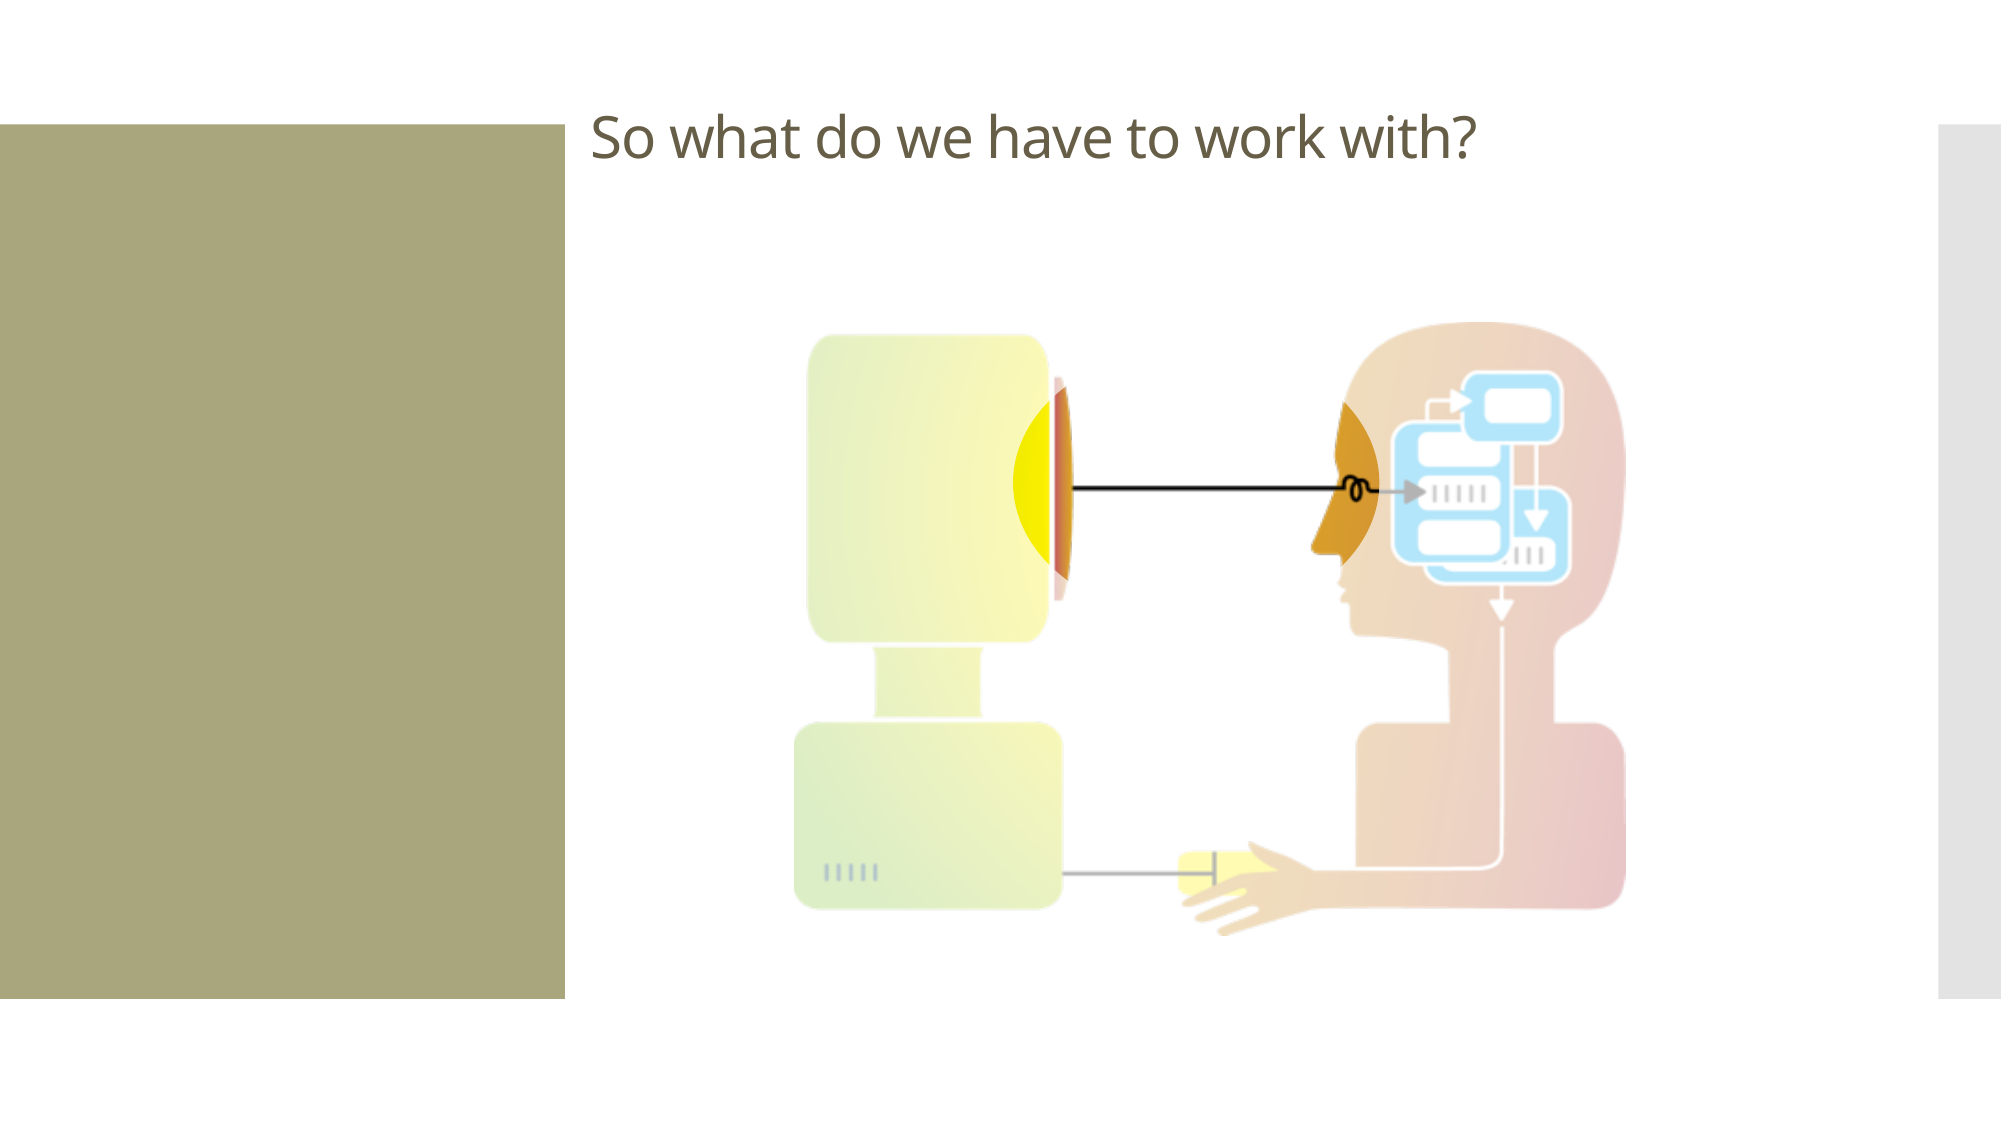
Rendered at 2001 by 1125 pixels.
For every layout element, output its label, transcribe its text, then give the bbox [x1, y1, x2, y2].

picture [794, 322, 1626, 936]
text_box [744, 235, 1757, 986]
title So what do we have to work with? [575, 58, 1926, 221]
